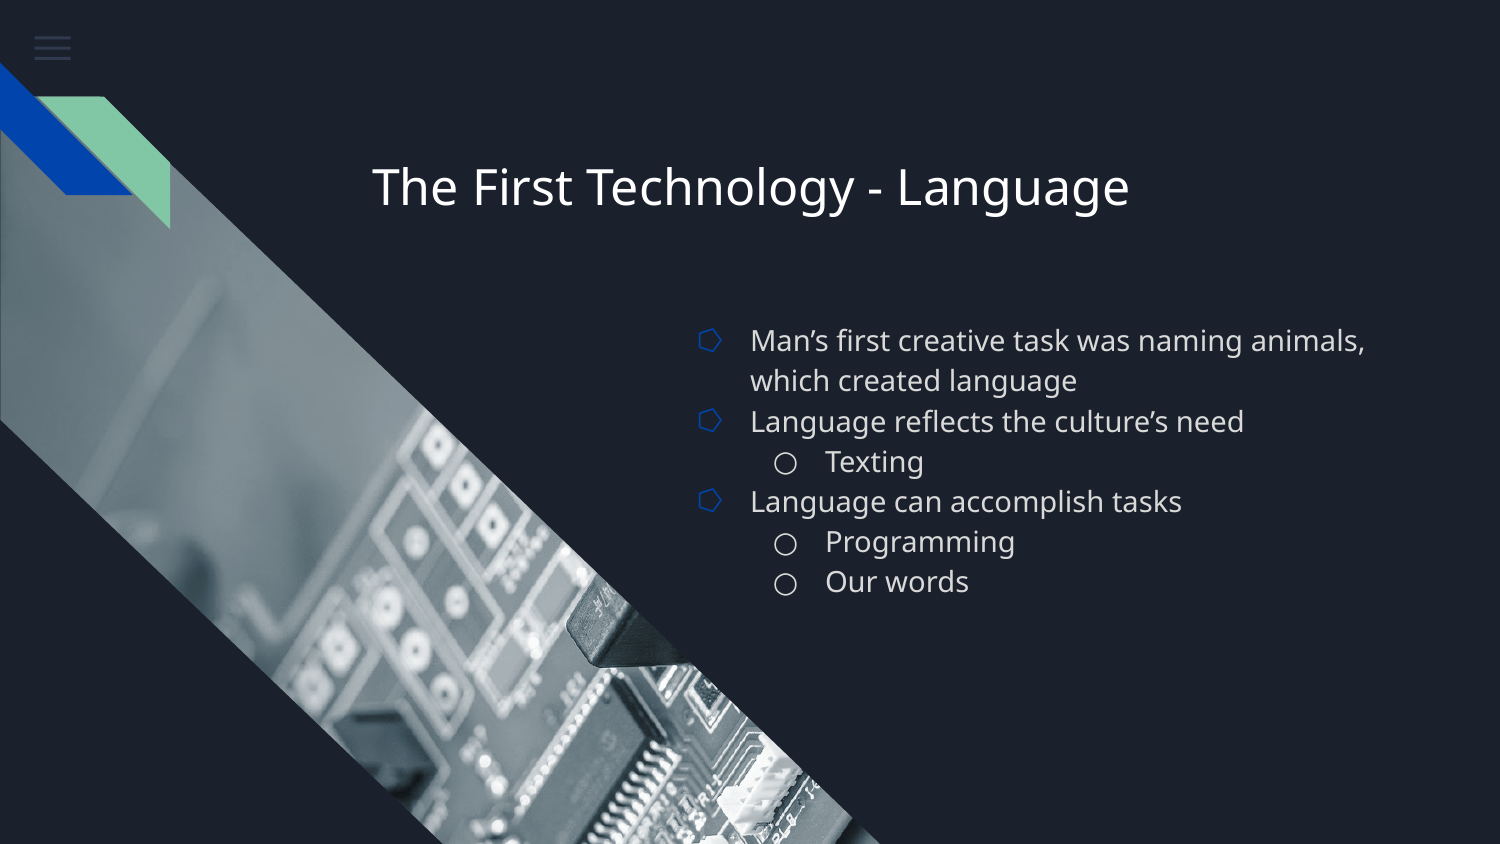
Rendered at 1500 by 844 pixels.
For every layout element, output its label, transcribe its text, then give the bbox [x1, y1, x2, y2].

picture [0, 97, 880, 844]
title The First Technology - Language [357, 140, 1500, 291]
list Man’s first creative task was naming animals, which created language Language reflects the culture’s need Texting Language can accomplish tasks Programming Our words [660, 290, 1389, 617]
